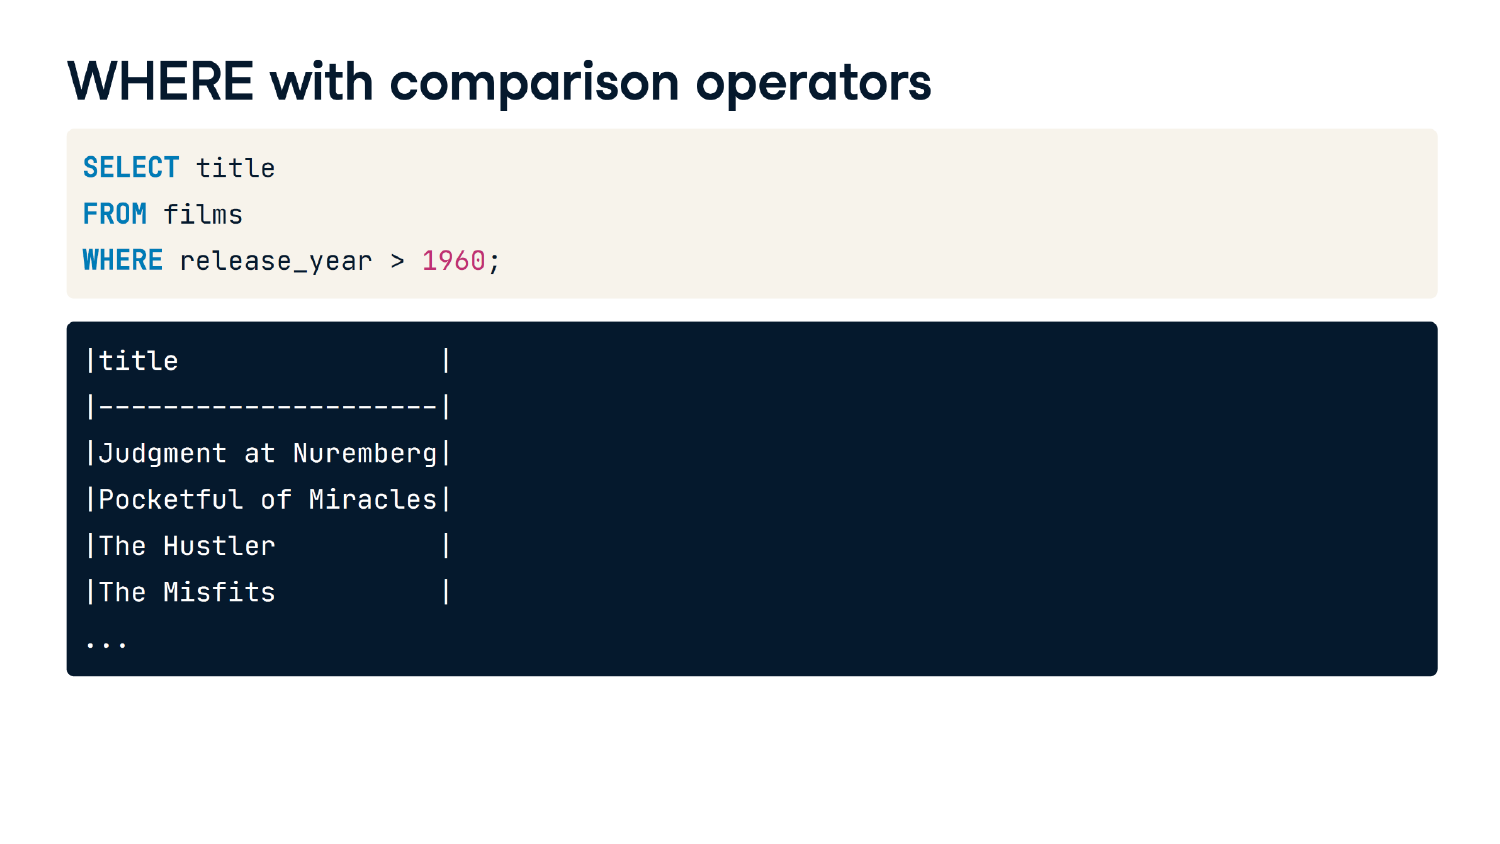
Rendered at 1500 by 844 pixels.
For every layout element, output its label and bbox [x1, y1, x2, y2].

picture [24, 24, 1476, 768]
